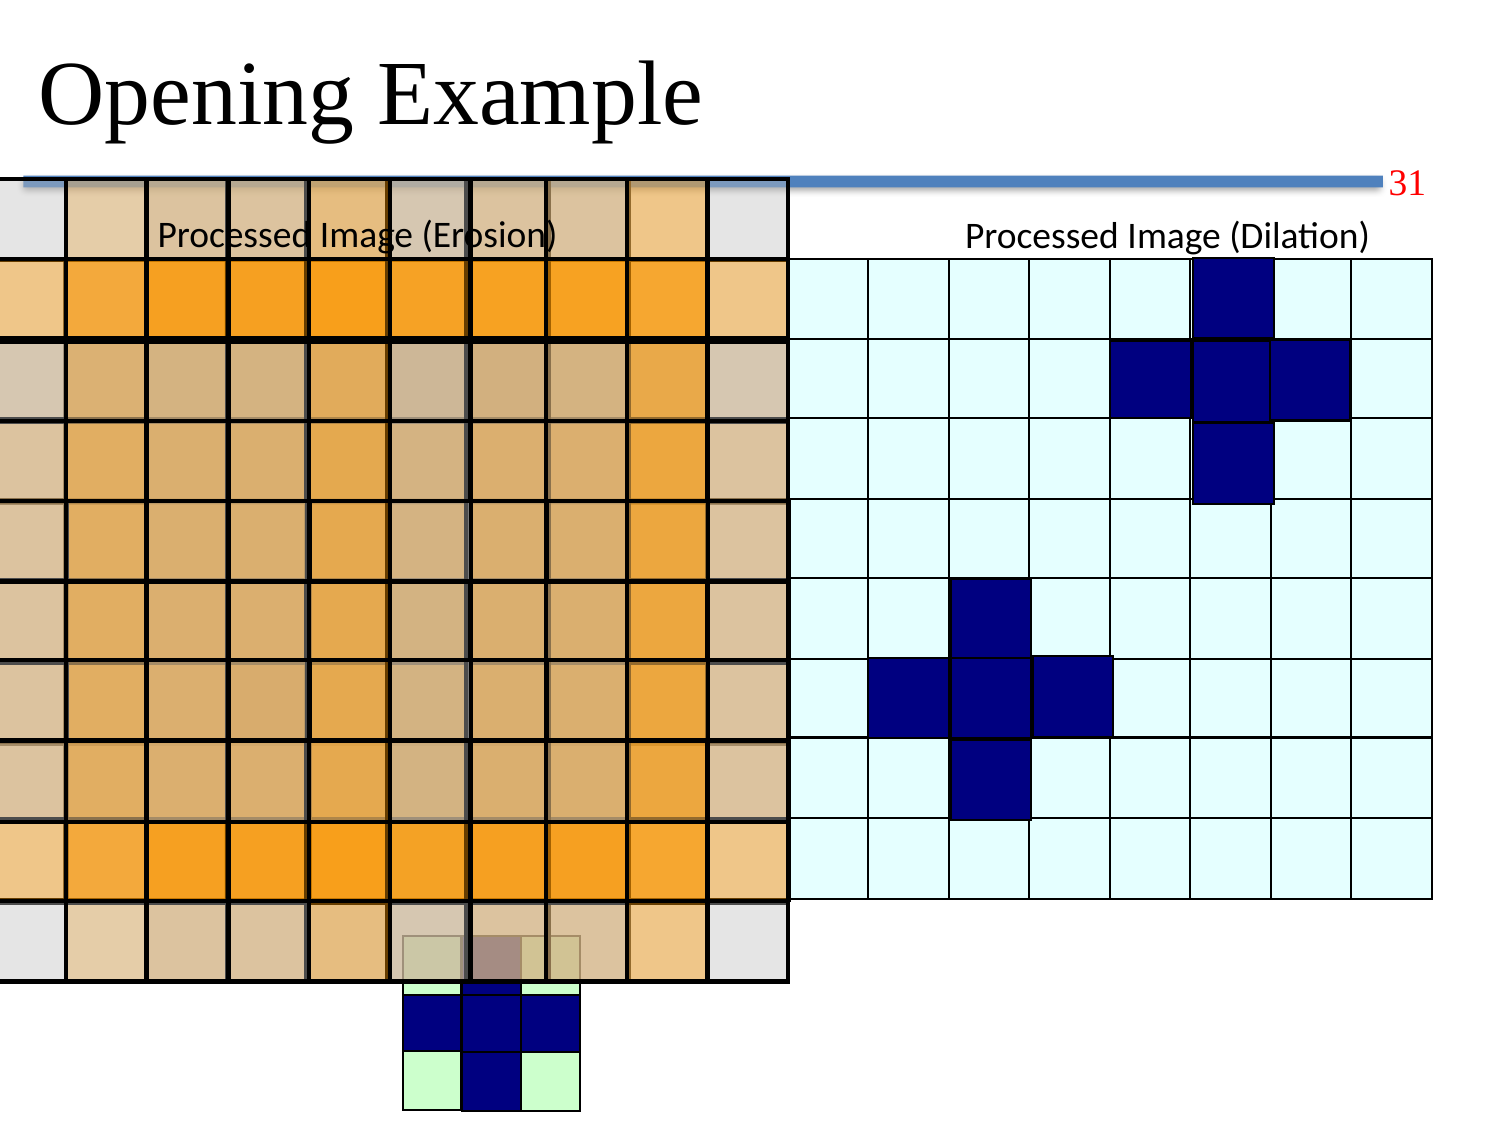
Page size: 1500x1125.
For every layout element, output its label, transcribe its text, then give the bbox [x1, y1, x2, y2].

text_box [228, 741, 471, 982]
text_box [546, 341, 789, 420]
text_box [147, 500, 227, 579]
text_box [546, 420, 789, 500]
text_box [65, 341, 145, 418]
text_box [546, 500, 789, 581]
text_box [65, 500, 146, 579]
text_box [472, 500, 545, 579]
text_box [146, 581, 227, 657]
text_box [0, 741, 63, 982]
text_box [65, 178, 144, 339]
title Opening Example [23, 11, 1254, 164]
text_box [228, 420, 471, 498]
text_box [228, 659, 472, 738]
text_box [65, 581, 145, 657]
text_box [0, 659, 64, 739]
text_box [146, 341, 227, 418]
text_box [472, 178, 544, 339]
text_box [471, 341, 545, 418]
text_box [546, 581, 789, 659]
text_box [228, 581, 471, 657]
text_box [0, 420, 64, 499]
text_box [0, 341, 64, 419]
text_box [228, 178, 471, 339]
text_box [471, 581, 545, 657]
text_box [0, 581, 64, 658]
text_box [793, 258, 1433, 899]
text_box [65, 741, 144, 982]
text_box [65, 659, 146, 738]
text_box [0, 178, 63, 340]
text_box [147, 659, 227, 738]
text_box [546, 178, 789, 341]
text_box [546, 741, 789, 982]
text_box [472, 659, 545, 738]
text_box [546, 659, 789, 740]
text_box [228, 500, 472, 579]
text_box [0, 500, 64, 580]
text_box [146, 741, 226, 982]
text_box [472, 741, 544, 982]
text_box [65, 420, 145, 498]
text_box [228, 341, 471, 418]
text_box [146, 420, 227, 498]
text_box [146, 178, 226, 339]
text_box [471, 420, 545, 498]
text_box Processed Image (Dilation) [950, 203, 1386, 257]
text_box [402, 991, 581, 1112]
